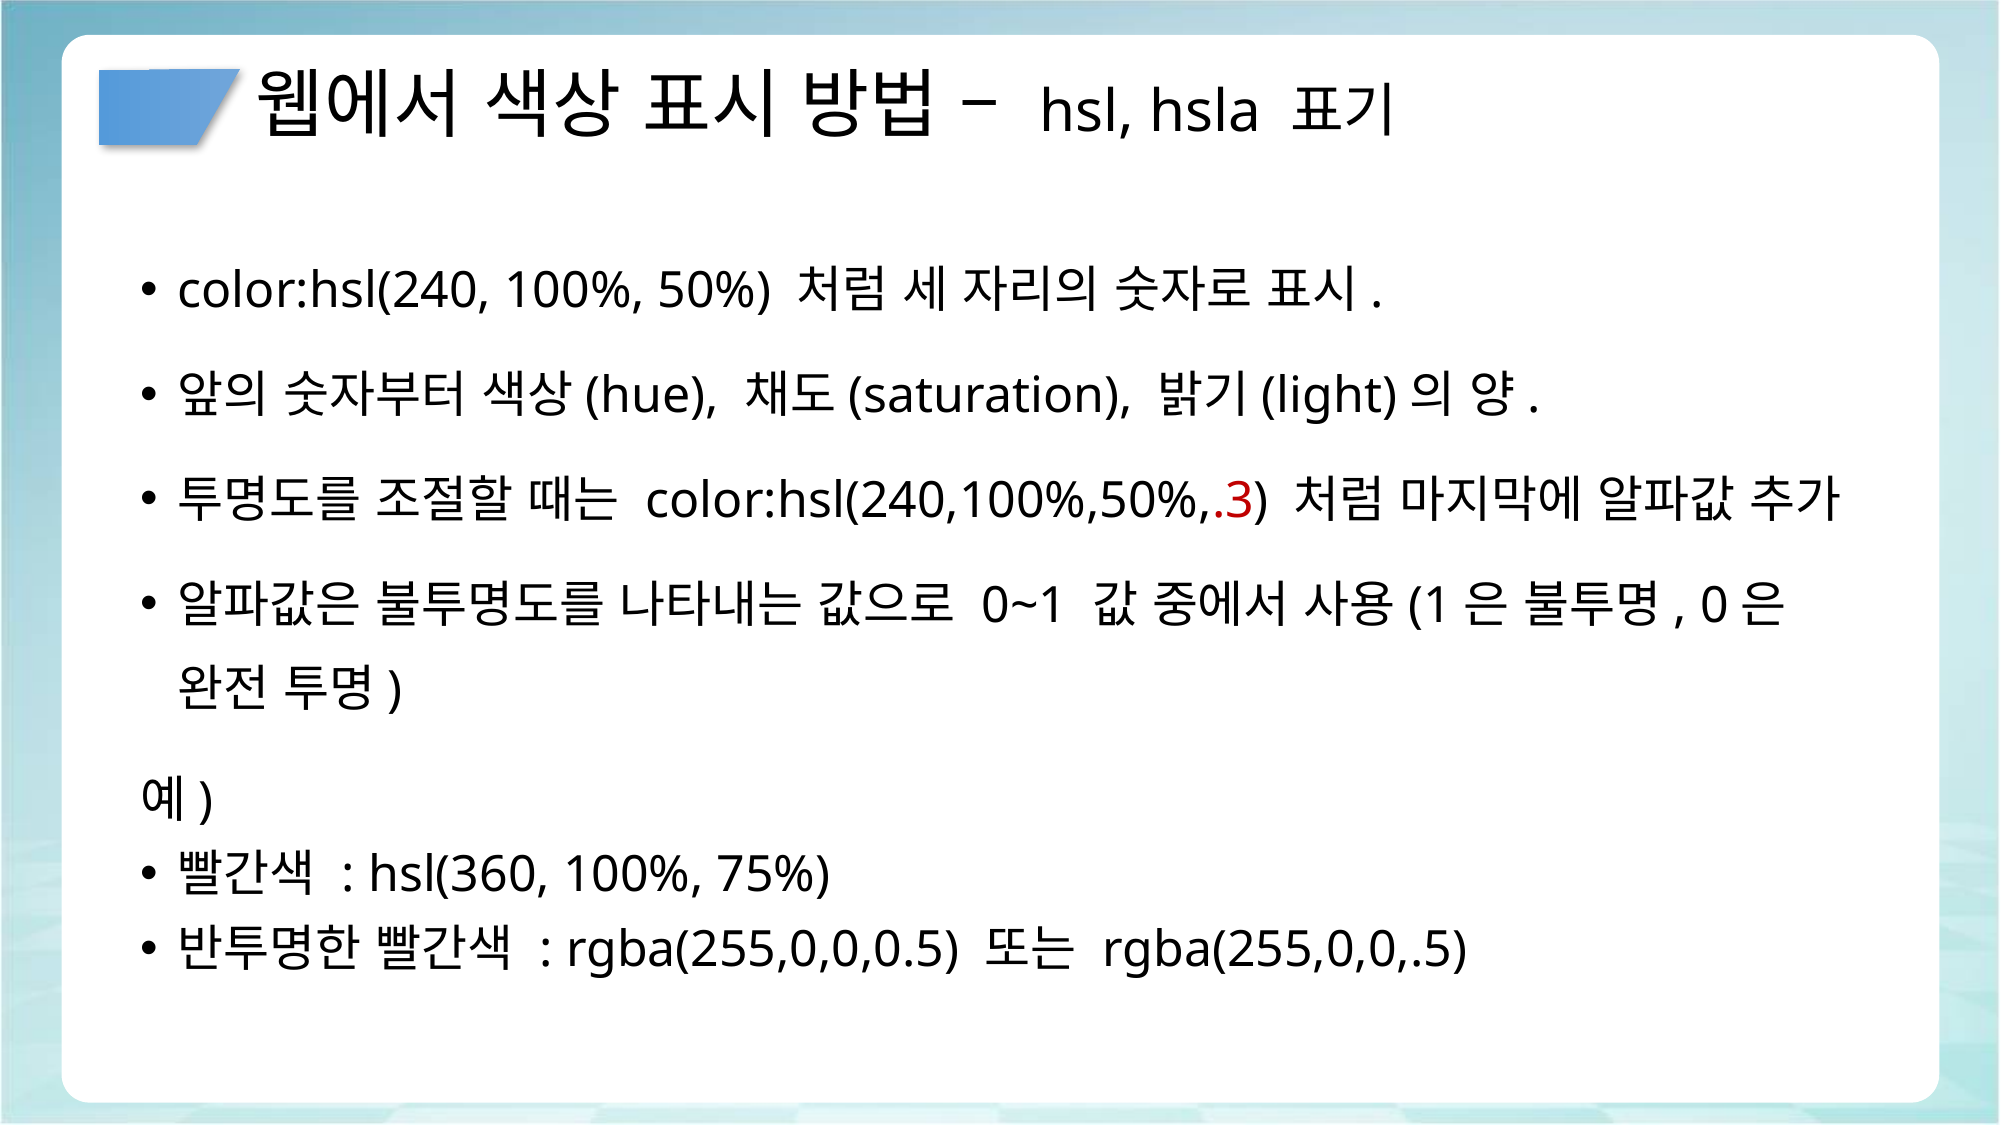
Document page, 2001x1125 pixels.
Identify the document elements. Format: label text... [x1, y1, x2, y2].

title 웹에서 색상 표시 방법 – hsl, hsla 표기 [240, 49, 1809, 165]
picture [0, 0, 2001, 1125]
text_box color:hsl(240, 100%, 50%) 처럼 세 자리의 숫자로 표시. 앞의 숫자부터 색상(hue), 채도(saturation), 밝기(light)의 양. 투명도를 조절할 때는 color:hsl(240,100%,50%,.3) 처럼 마지막에 알파값 추가 알파값은 불투명도를 나타내는 값으로 0~1 값 중에서 사용(1은 불투명, 0은 완전 투명) 예) 빨간색 : hsl(360, 100%, 75%) 반투명한 빨간색 : rgba(255,0,0,0.5) 또는 rgba(255,0,0,.5) [125, 226, 1860, 1078]
